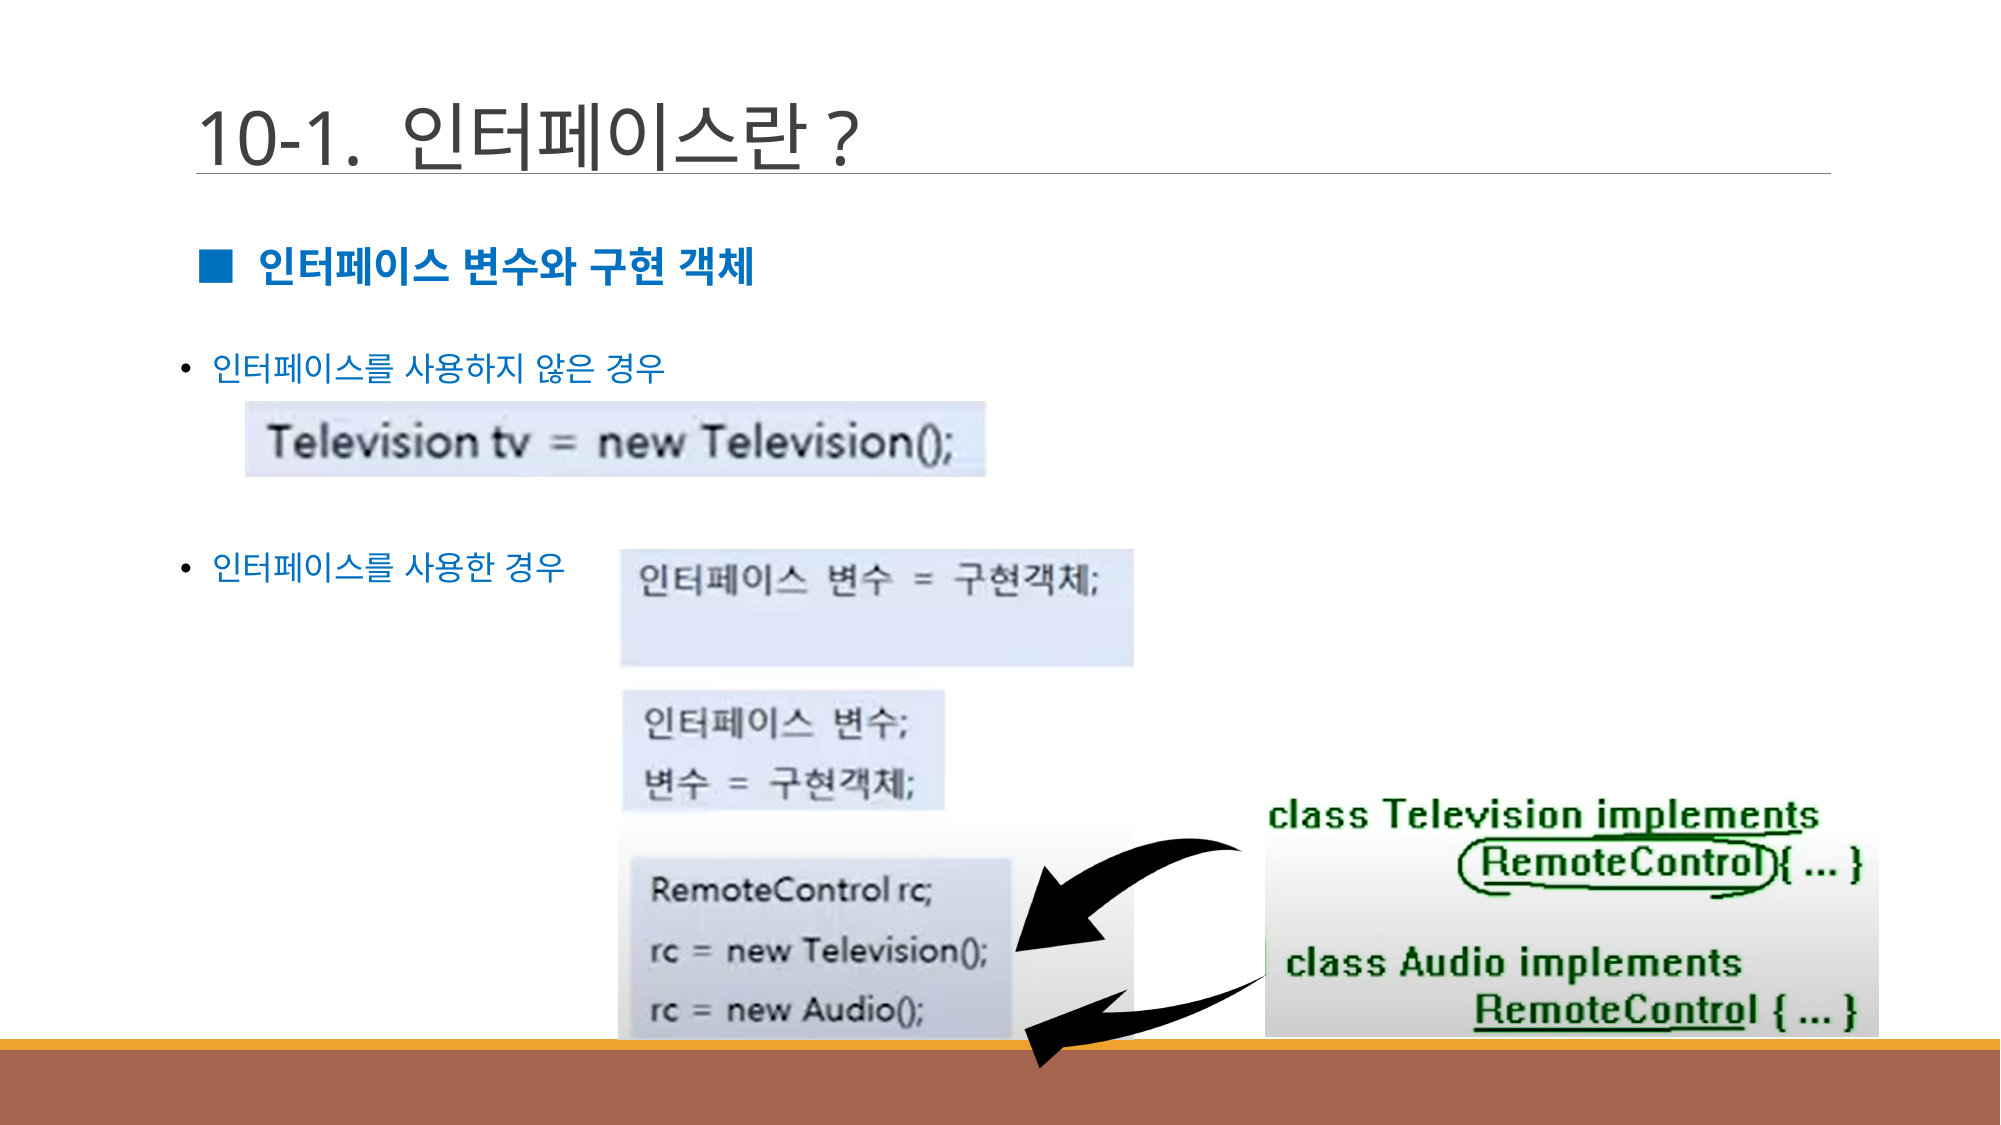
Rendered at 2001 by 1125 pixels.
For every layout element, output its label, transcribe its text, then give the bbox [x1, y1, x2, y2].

title 10-1. 인터페이스란? [180, 47, 1408, 189]
picture [617, 548, 1880, 1125]
picture [245, 401, 987, 478]
list ■ 인터페이스 변수와 구현 객체 인터페이스를 사용하지 않은 경우 인터페이스를 사용한 경우 [180, 239, 1830, 974]
